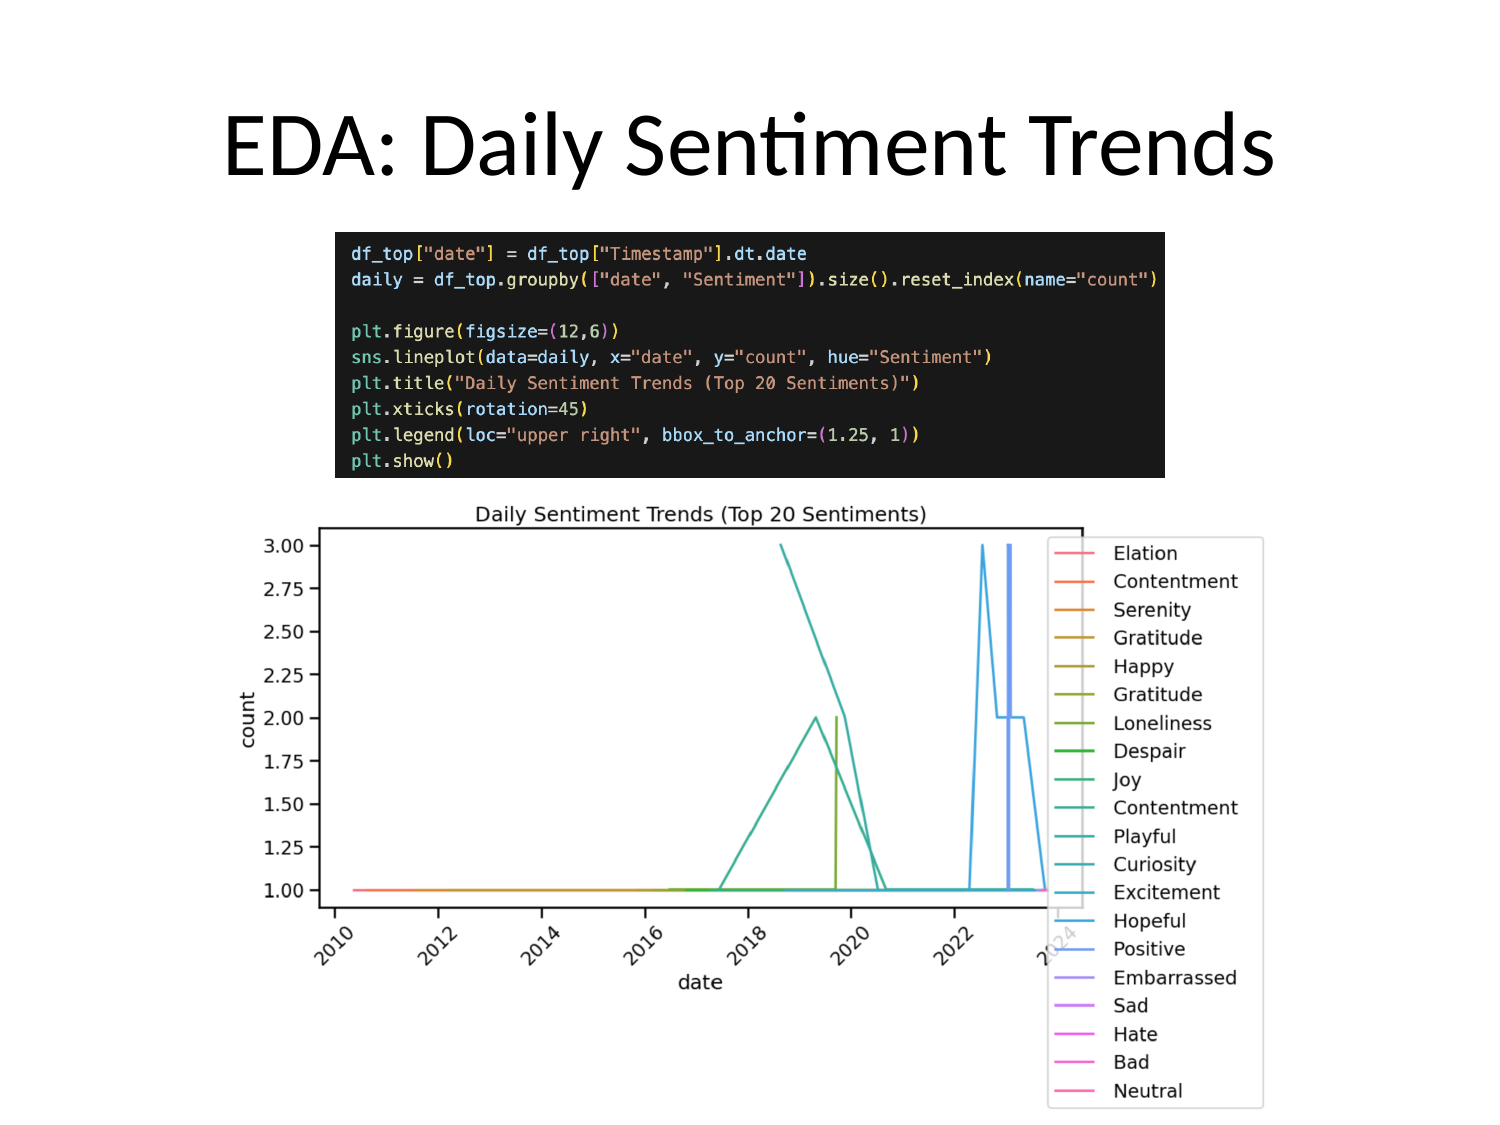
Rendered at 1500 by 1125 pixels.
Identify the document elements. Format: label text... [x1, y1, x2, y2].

title EDA: Daily Sentiment Trends [75, 45, 1425, 233]
picture [335, 232, 1165, 478]
picture [230, 499, 1269, 1114]
